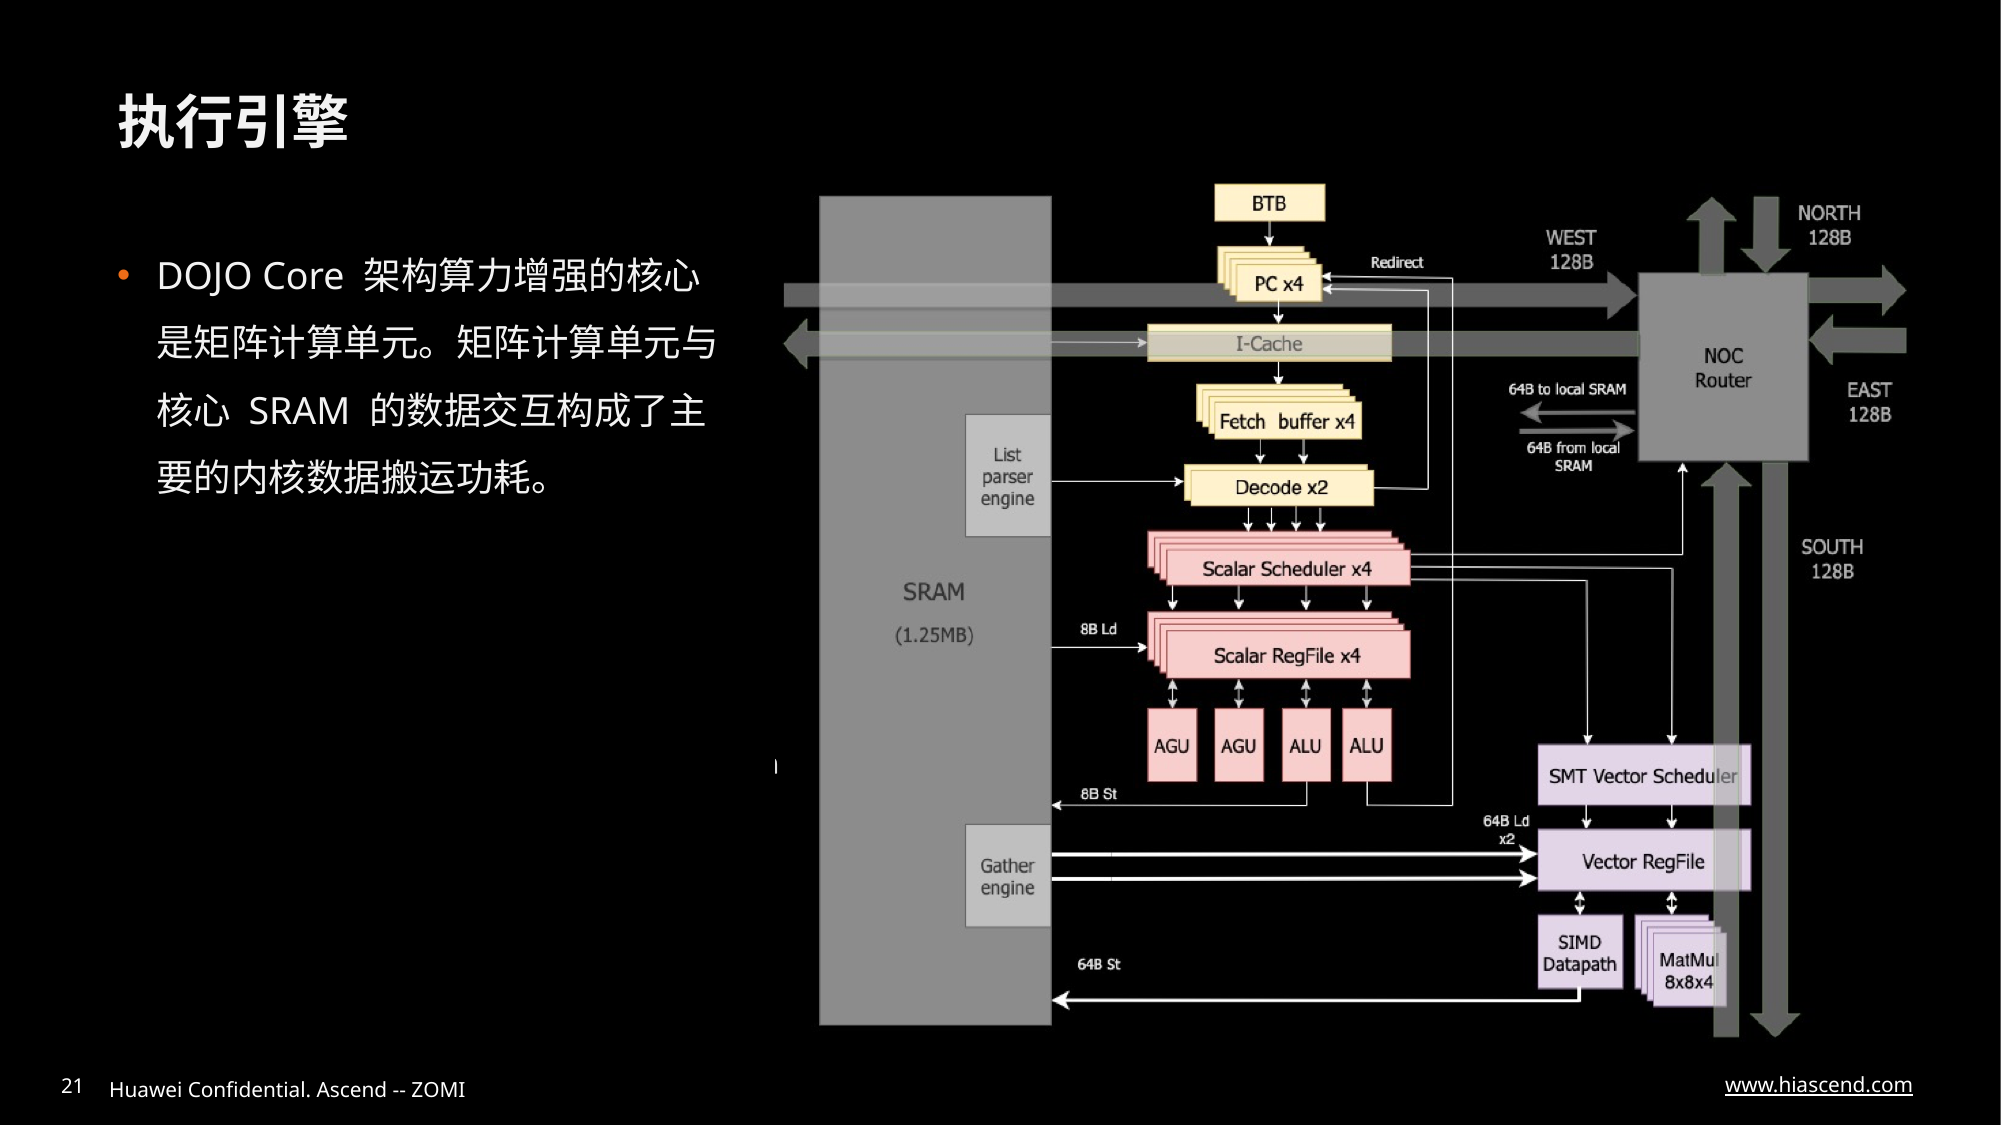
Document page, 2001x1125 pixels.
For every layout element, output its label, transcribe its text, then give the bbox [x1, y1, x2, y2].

picture [775, 168, 1920, 1048]
list DOJO Core 架构算力增强的核心是矩阵计算单元。矩阵计算单元与核心 SRAM 的数据交互构成了主要的内核数据搬运功耗。 [102, 221, 741, 1049]
title 执行引擎 [102, 76, 1901, 173]
